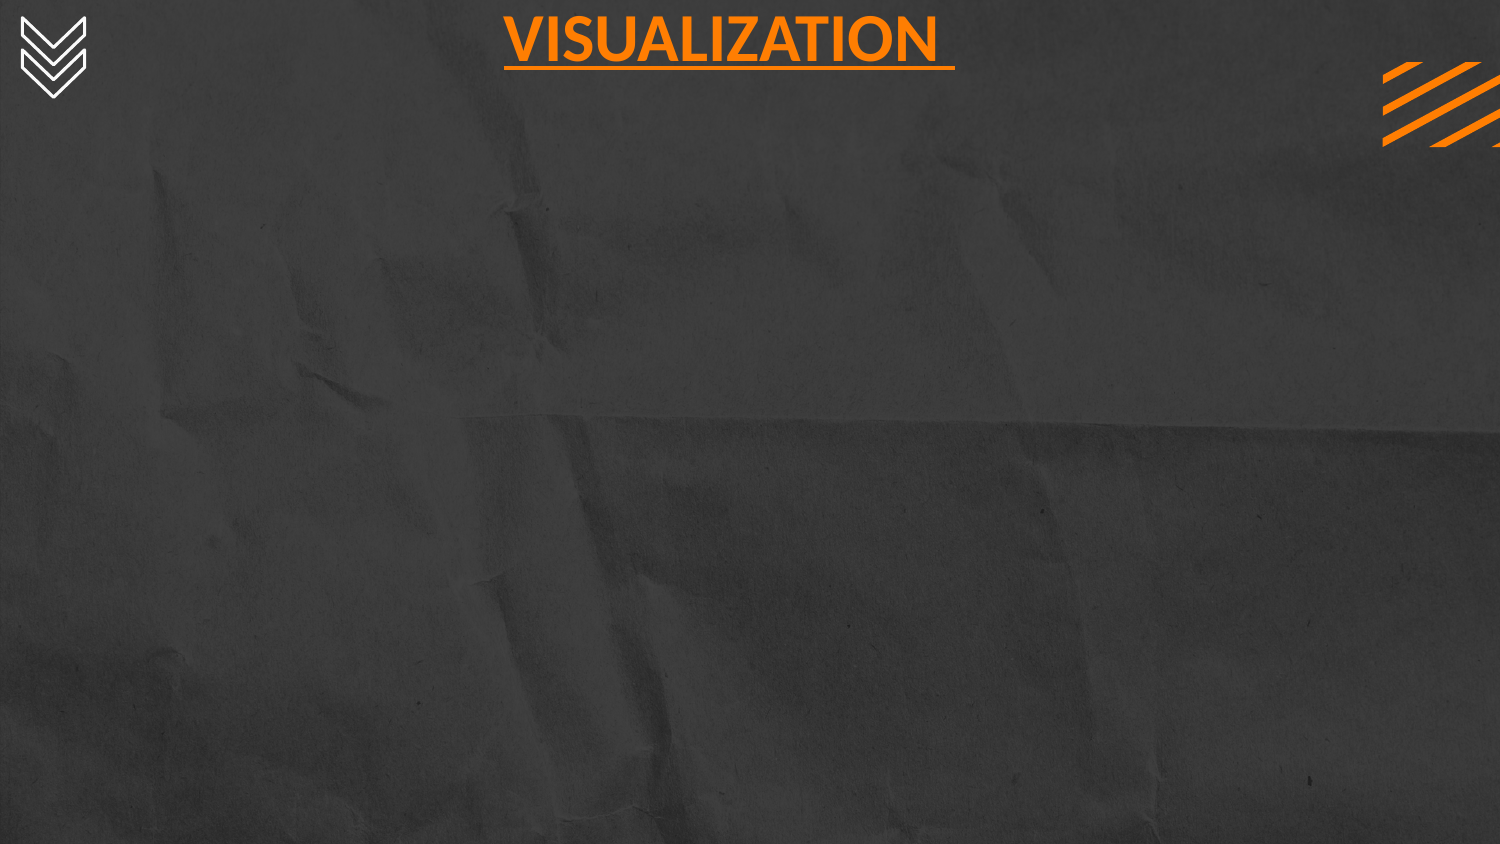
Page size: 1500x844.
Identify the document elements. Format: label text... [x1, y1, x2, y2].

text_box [13, 26, 94, 89]
title VISUALIZATION [408, 0, 1051, 79]
